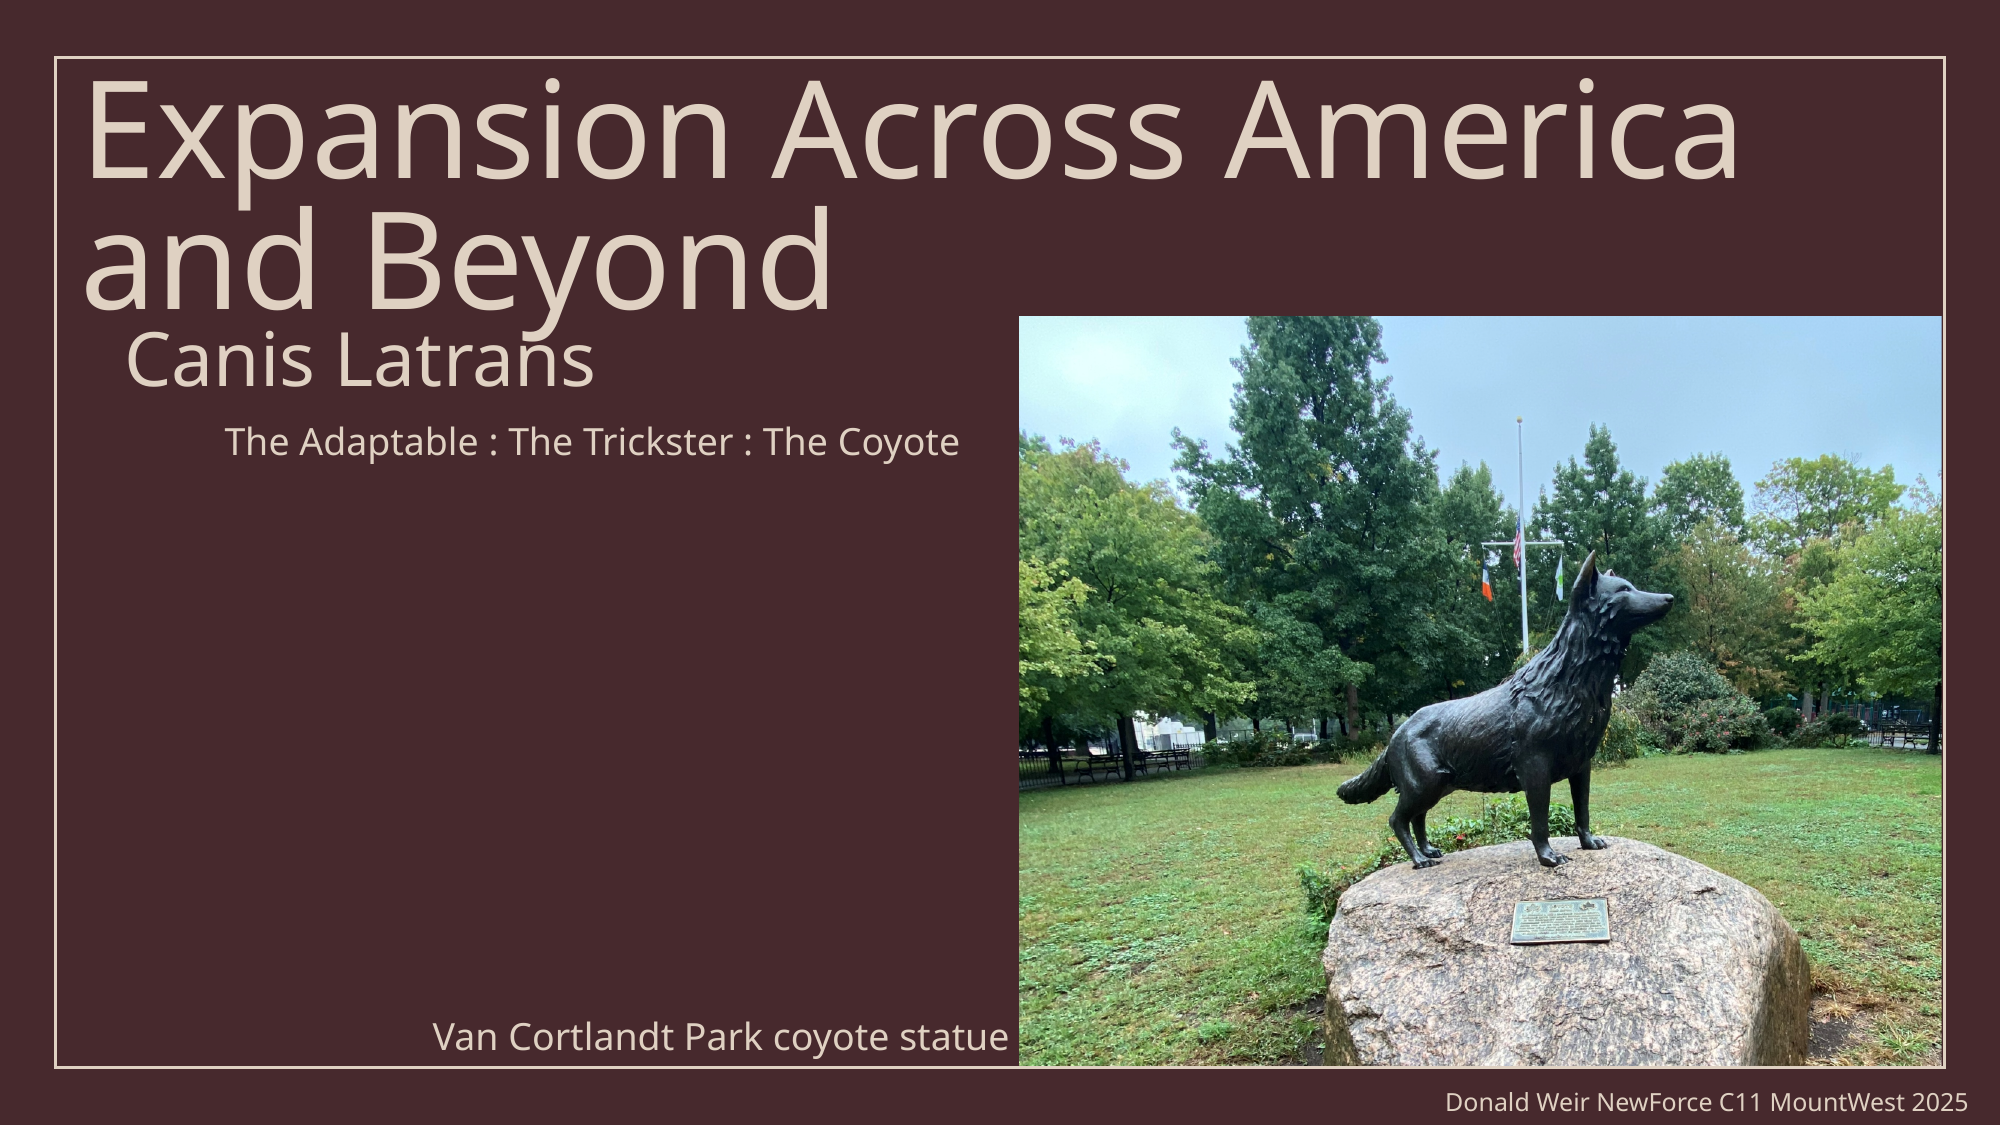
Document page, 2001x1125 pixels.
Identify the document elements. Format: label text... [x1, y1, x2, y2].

picture [1020, 229, 1942, 1125]
title Expansion Across America and Beyond [65, 67, 1812, 345]
text_box Donald Weir NewForce C11 MountWest 2025 [1855, 1079, 2000, 1125]
text_box Van Cortlandt Park coyote statue [417, 1005, 1105, 1066]
text_box The Adaptable : The Trickster : The Coyote [209, 410, 977, 471]
text_box Canis Latrans [109, 304, 630, 410]
